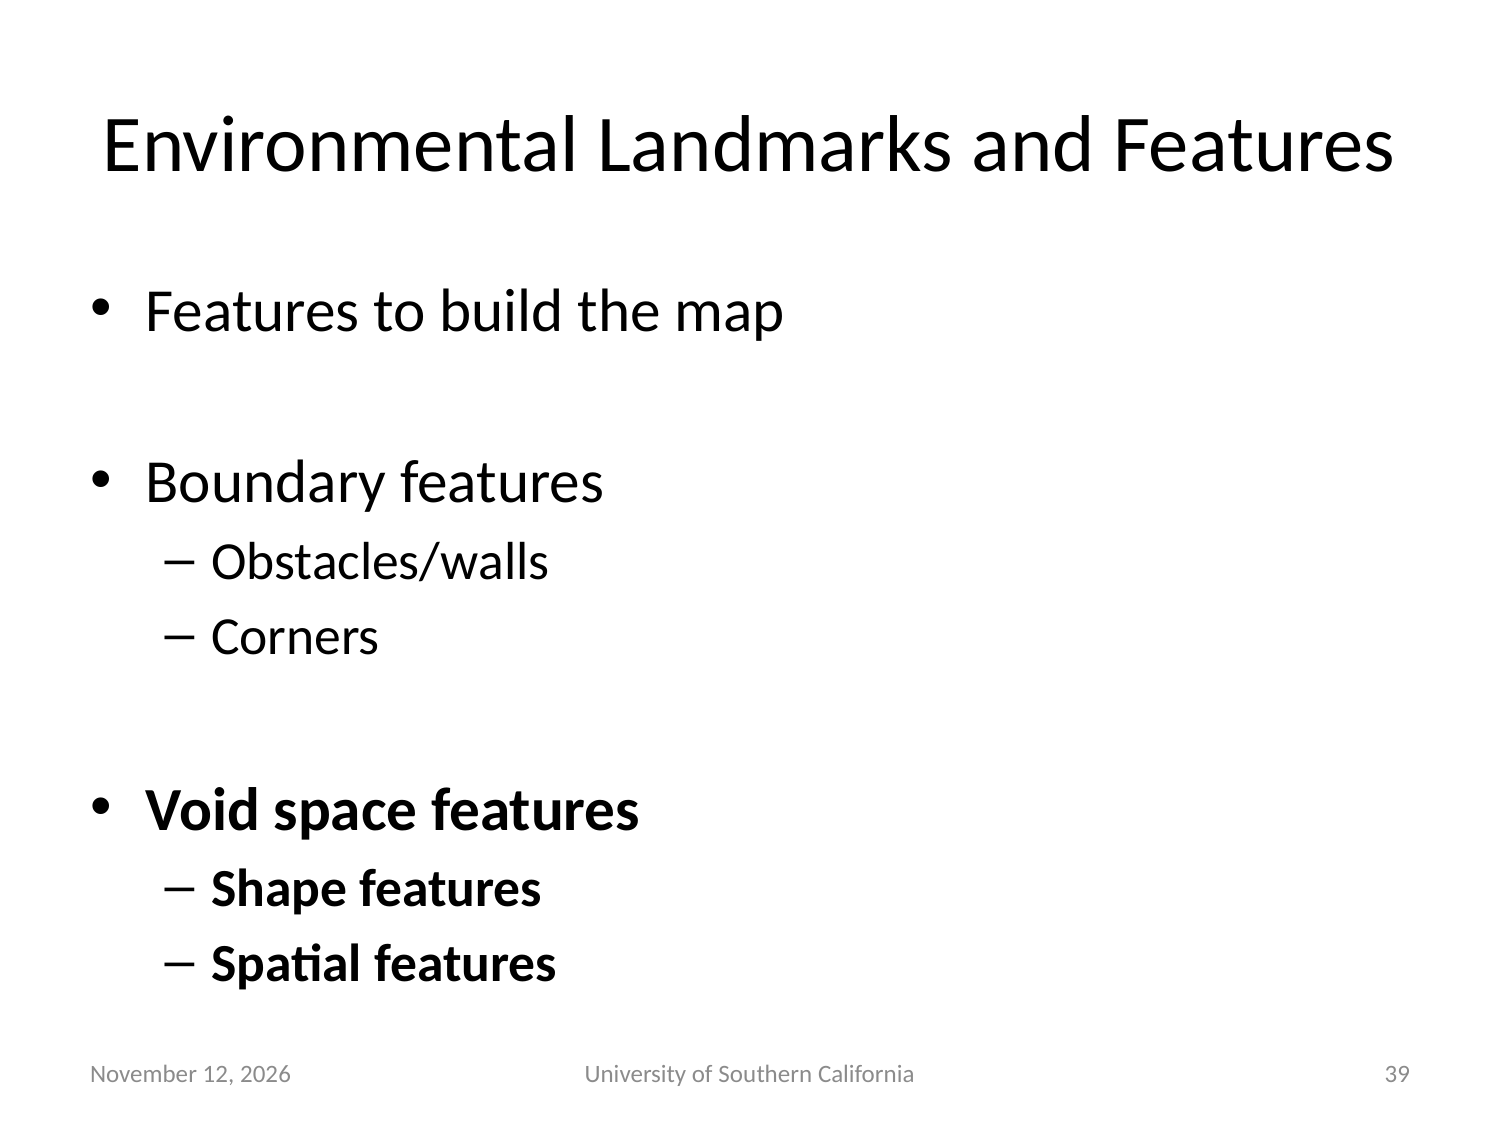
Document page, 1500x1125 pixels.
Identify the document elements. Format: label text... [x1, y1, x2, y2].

title Environmental Landmarks and Features [75, 45, 1425, 233]
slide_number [75, 1042, 425, 1103]
slide_number 39 [1074, 1042, 1425, 1103]
list Features to build the map Boundary features Obstacles/walls Corners Void space features Shape features Spatial features [75, 262, 1425, 1005]
footer University of Southern California [512, 1042, 988, 1103]
